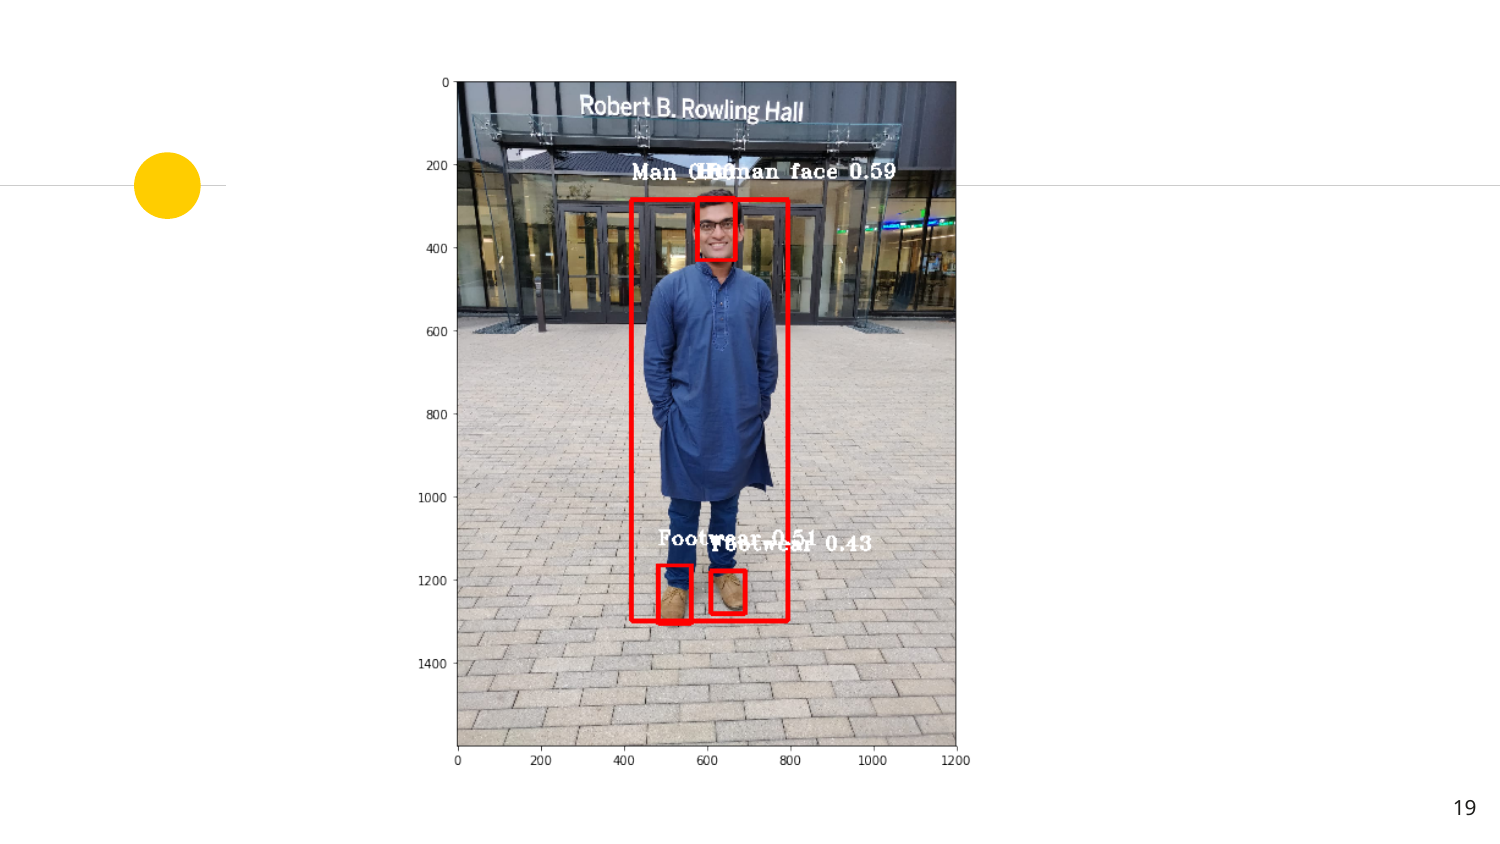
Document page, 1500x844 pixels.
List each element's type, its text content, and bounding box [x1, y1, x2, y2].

slide_number ‹#› [1401, 779, 1492, 844]
picture [409, 68, 980, 775]
